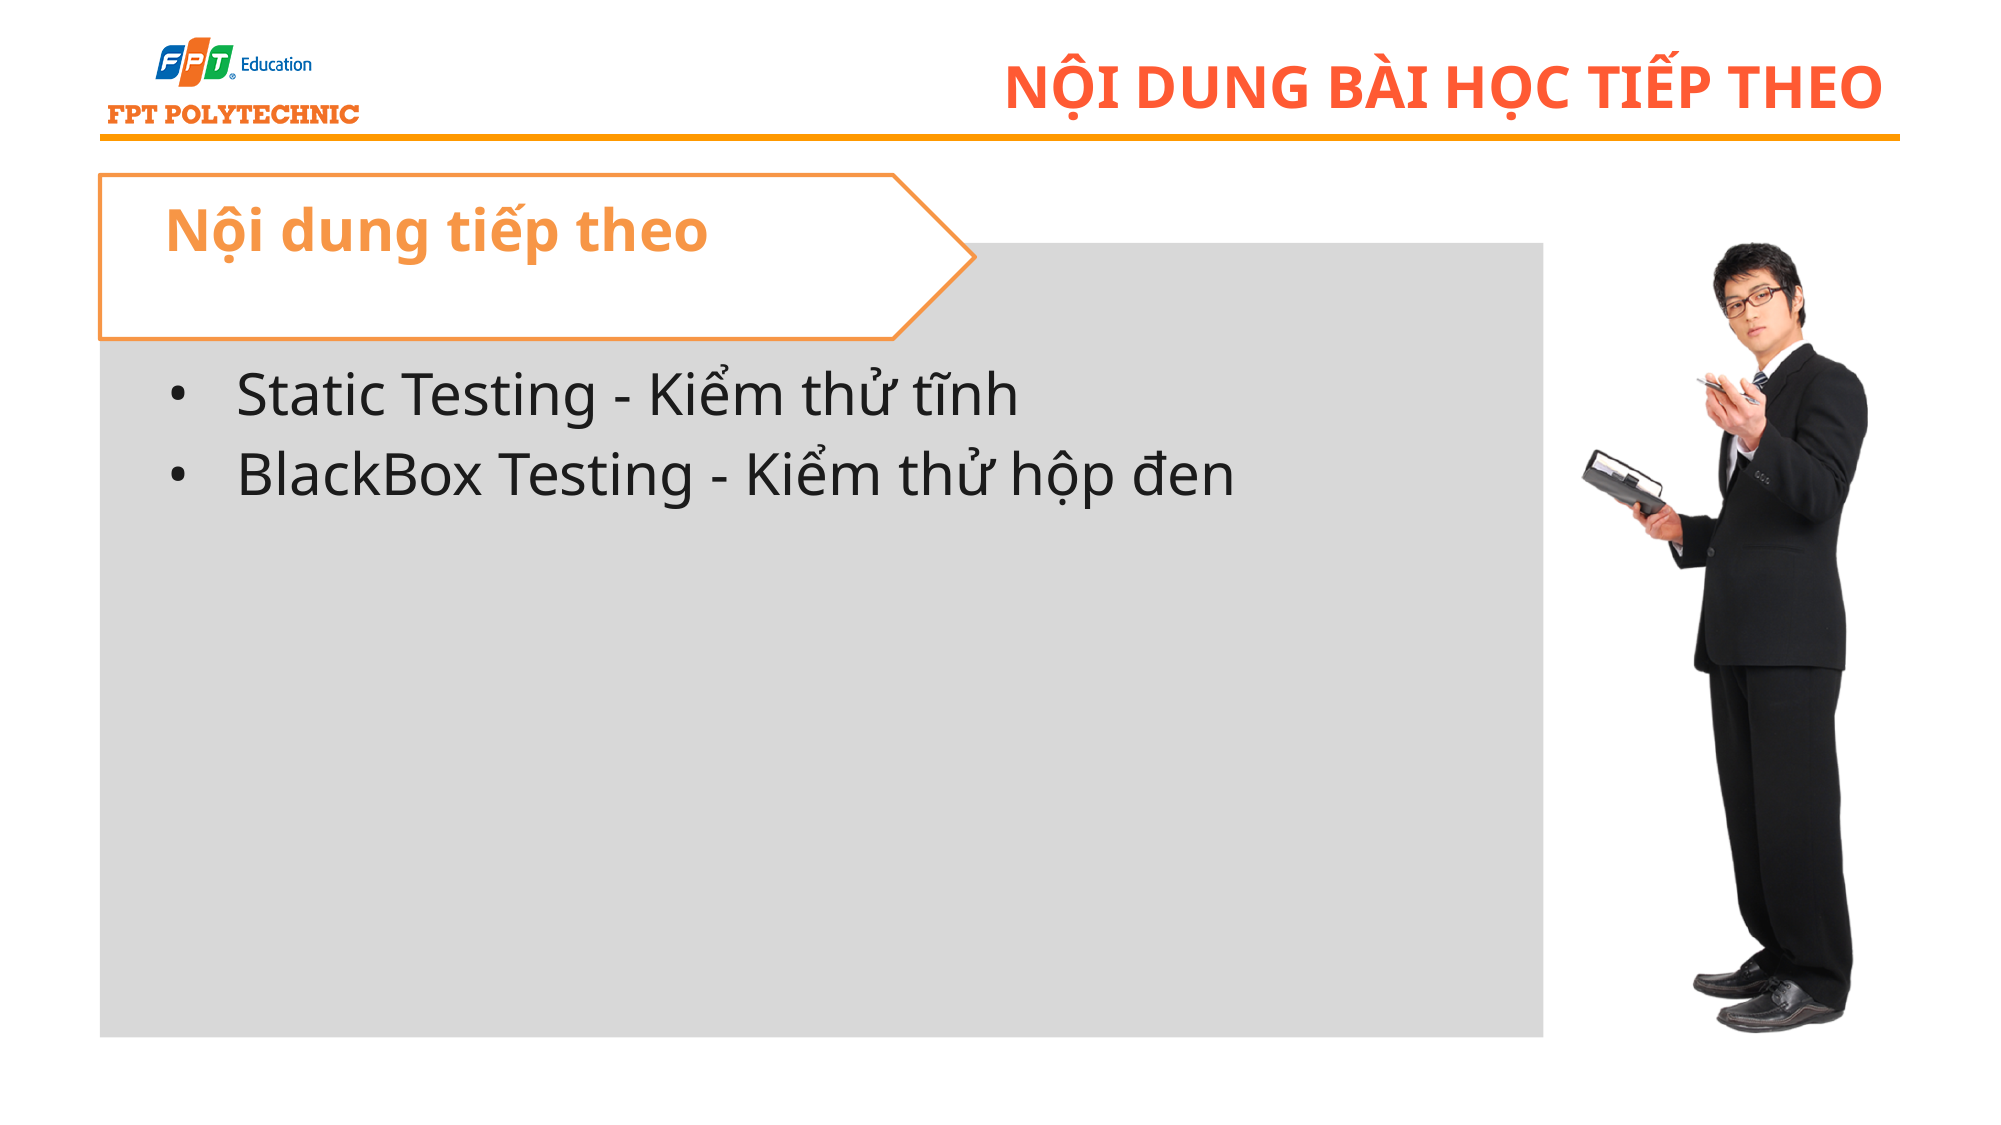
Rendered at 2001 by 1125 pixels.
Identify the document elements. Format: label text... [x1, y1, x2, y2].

text_box [99, 242, 1544, 1038]
picture [1553, 242, 1901, 1046]
text_box [99, 174, 976, 340]
picture [99, 135, 367, 143]
title Nội dung bài học tiếp theo [366, 45, 1900, 125]
text_box Nội dung tiếp theo [149, 186, 899, 261]
picture [99, 25, 367, 134]
text_box Static Testing - Kiểm thử tĩnh BlackBox Testing - Kiểm thử hộp đen [146, 339, 1497, 985]
